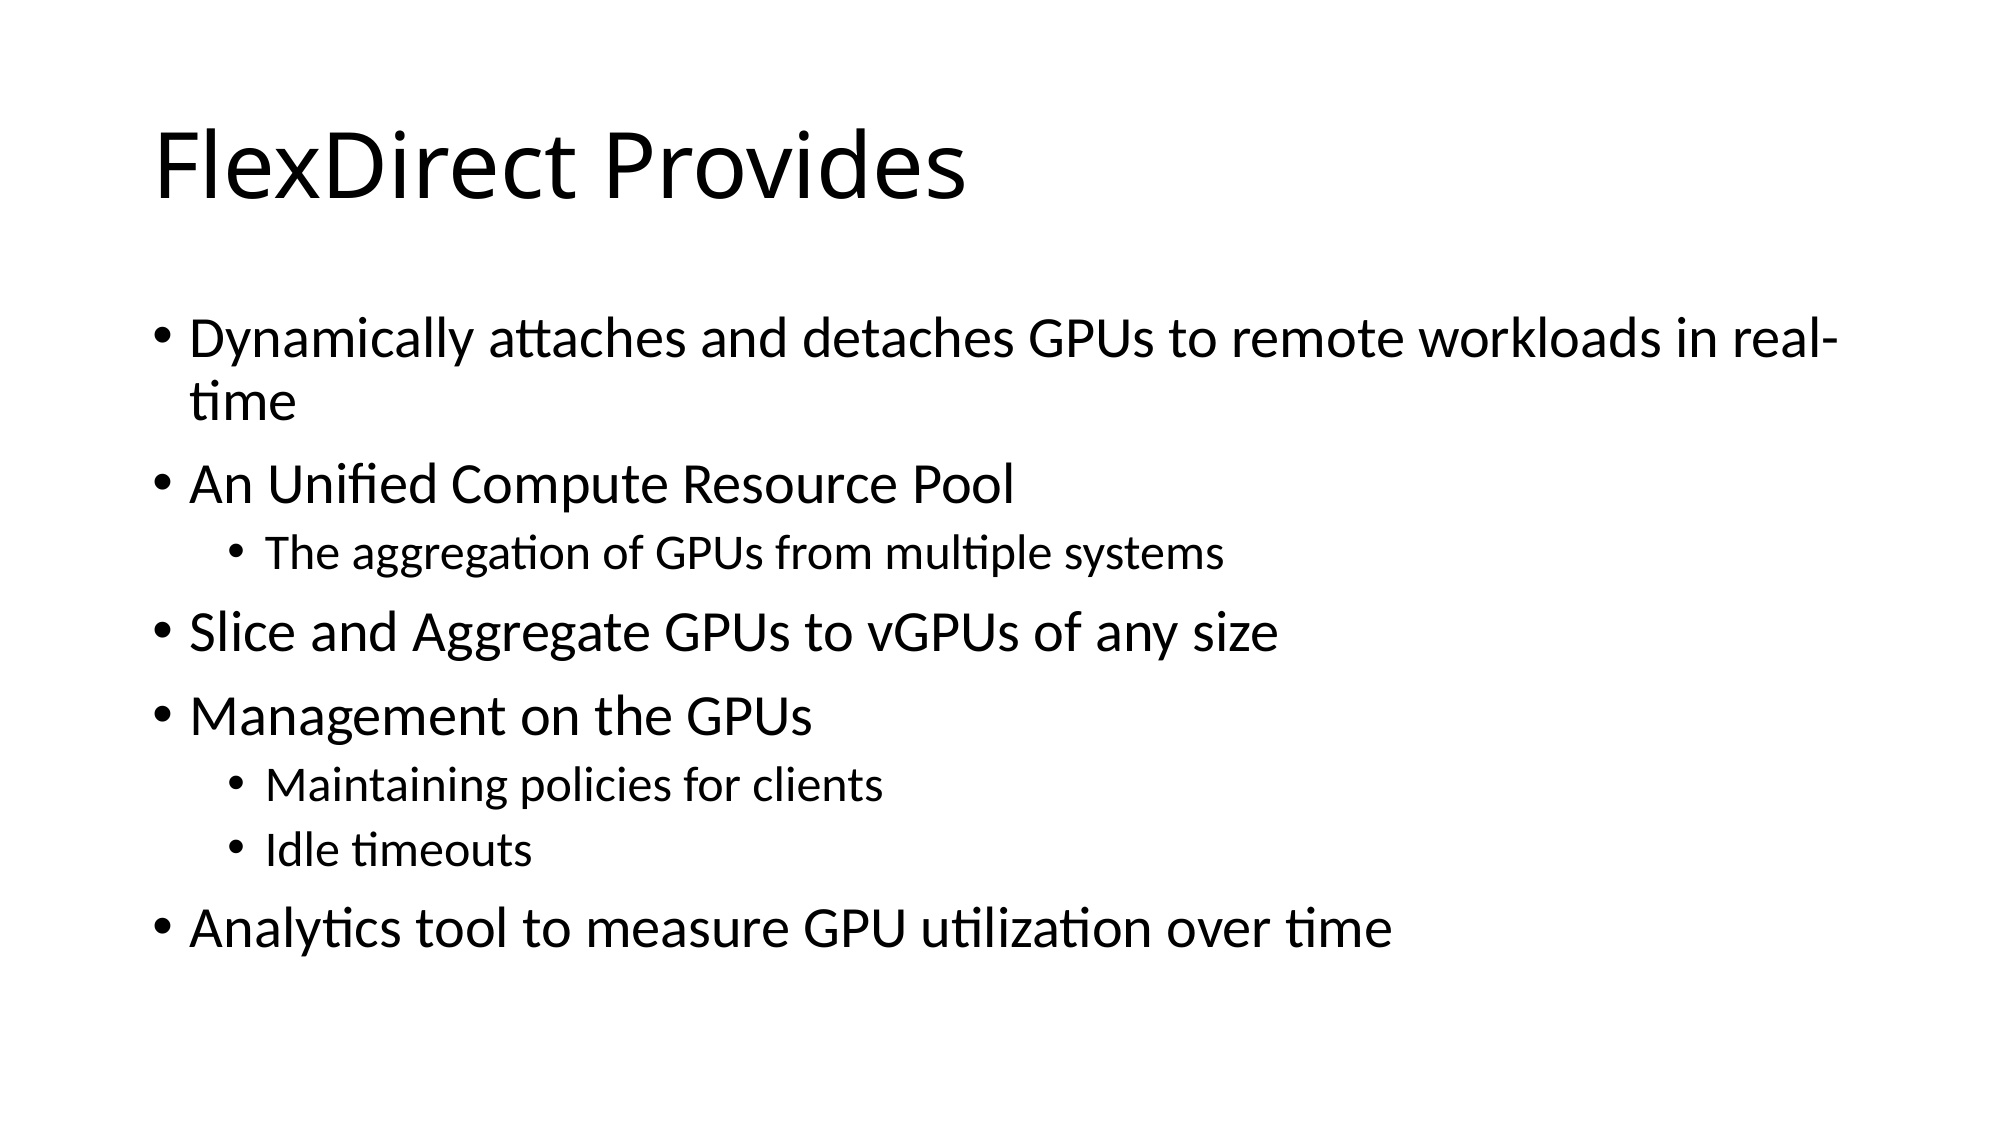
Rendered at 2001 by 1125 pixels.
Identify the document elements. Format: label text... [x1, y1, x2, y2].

list Dynamically attaches and detaches GPUs to remote workloads in real-time An Unified Compute Resource Pool The aggregation of GPUs from multiple systems Slice and Aggregate GPUs to vGPUs of any size Management on the GPUs Maintaining policies for clients Idle timeouts Analytics tool to measure GPU utilization over time [137, 299, 1863, 1014]
title FlexDirect Provides [137, 59, 1863, 278]
